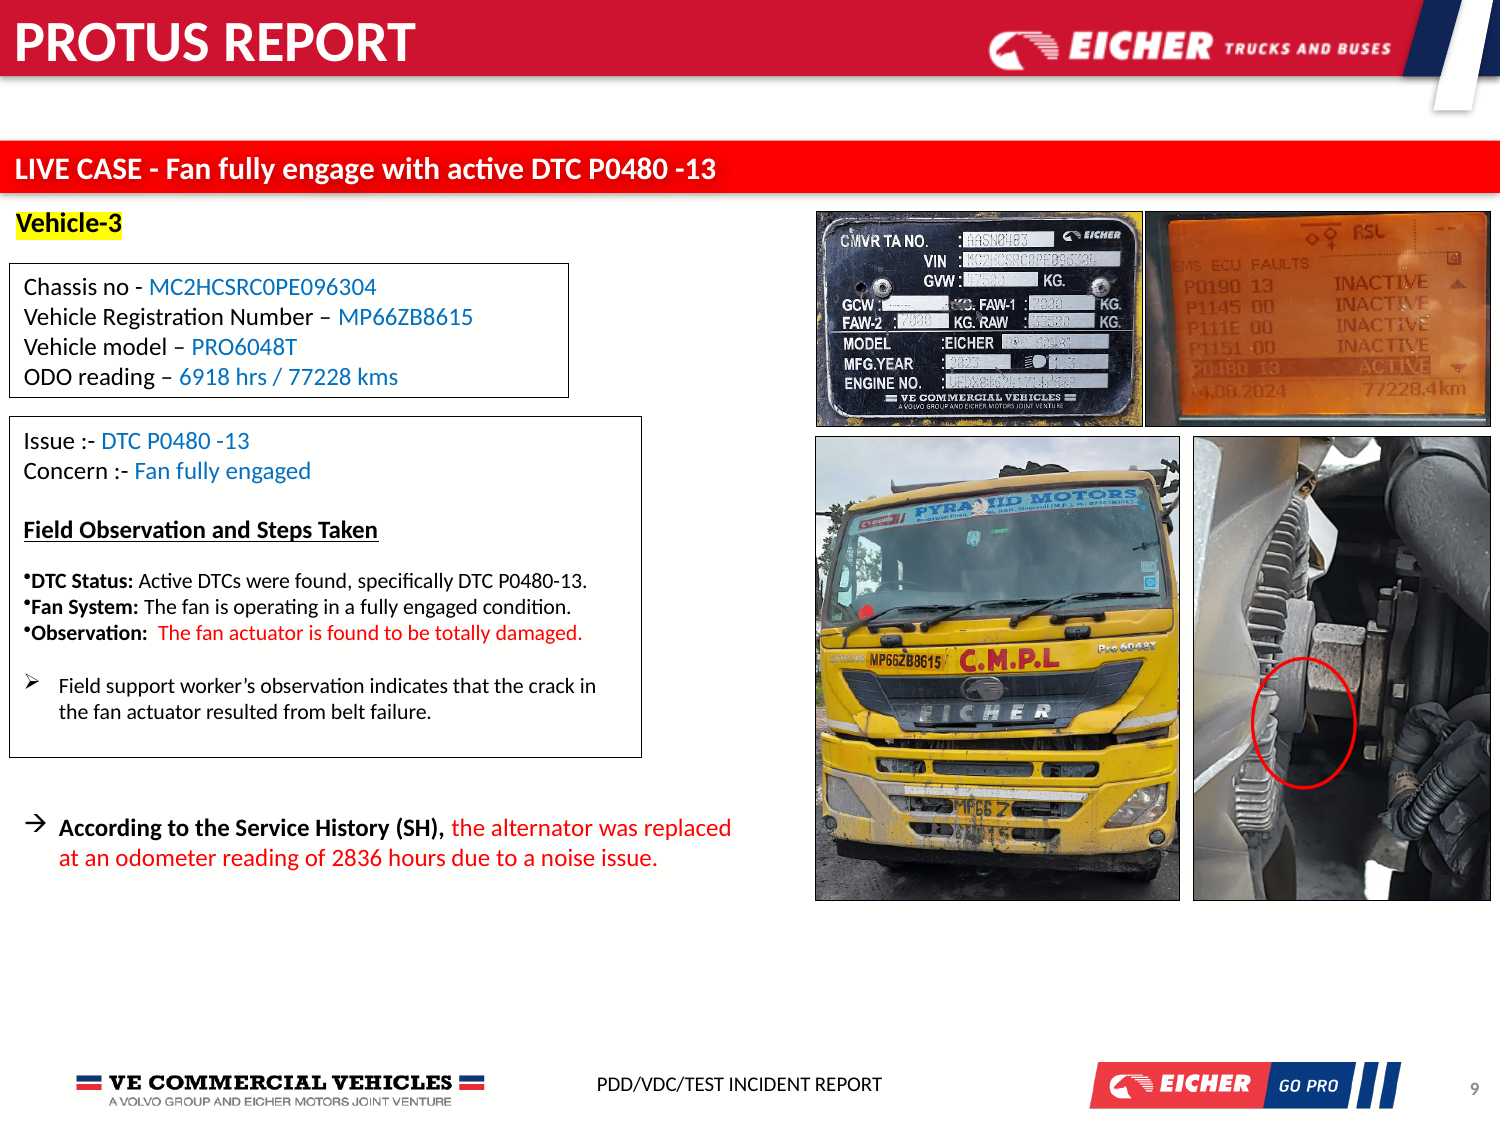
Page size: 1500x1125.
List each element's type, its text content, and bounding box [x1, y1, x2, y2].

picture [1066, 1038, 1424, 1125]
text_box [1080, 140, 1500, 193]
text_box According to the Service History (SH), the alternator was replaced at an odometer reading of 2836 hours due to a noise issue. [9, 803, 771, 879]
picture [1193, 436, 1491, 901]
picture [816, 211, 1144, 427]
text_box Issue :- DTC P0480 -13 Concern :- Fan fully engaged Field Observation and Steps Taken DTC Status: Active DTCs were found, specifically DTC P0480-13. Fan System: The fan is operating in a fully engaged condition. Observation: The fan actuator is found to be totally damaged. Field support worker’s observation indicates that the crack in the fan actuator resulted from belt failure. [9, 416, 642, 758]
picture [987, 18, 1221, 72]
text_box Chassis no - MC2HCSRC0PE096304 Vehicle Registration Number – MP66ZB8615 Vehicle model – PRO6048T ODO reading – 6918 hrs / 77228 kms [9, 263, 569, 398]
picture [52, 1013, 500, 1125]
picture [815, 436, 1181, 901]
text_box Vehicle-3 [1, 197, 138, 246]
picture [1145, 211, 1491, 427]
text_box LIVE CASE - Fan fully engage with active DTC P0480 -13 [0, 140, 1067, 193]
picture [1223, 26, 1399, 64]
